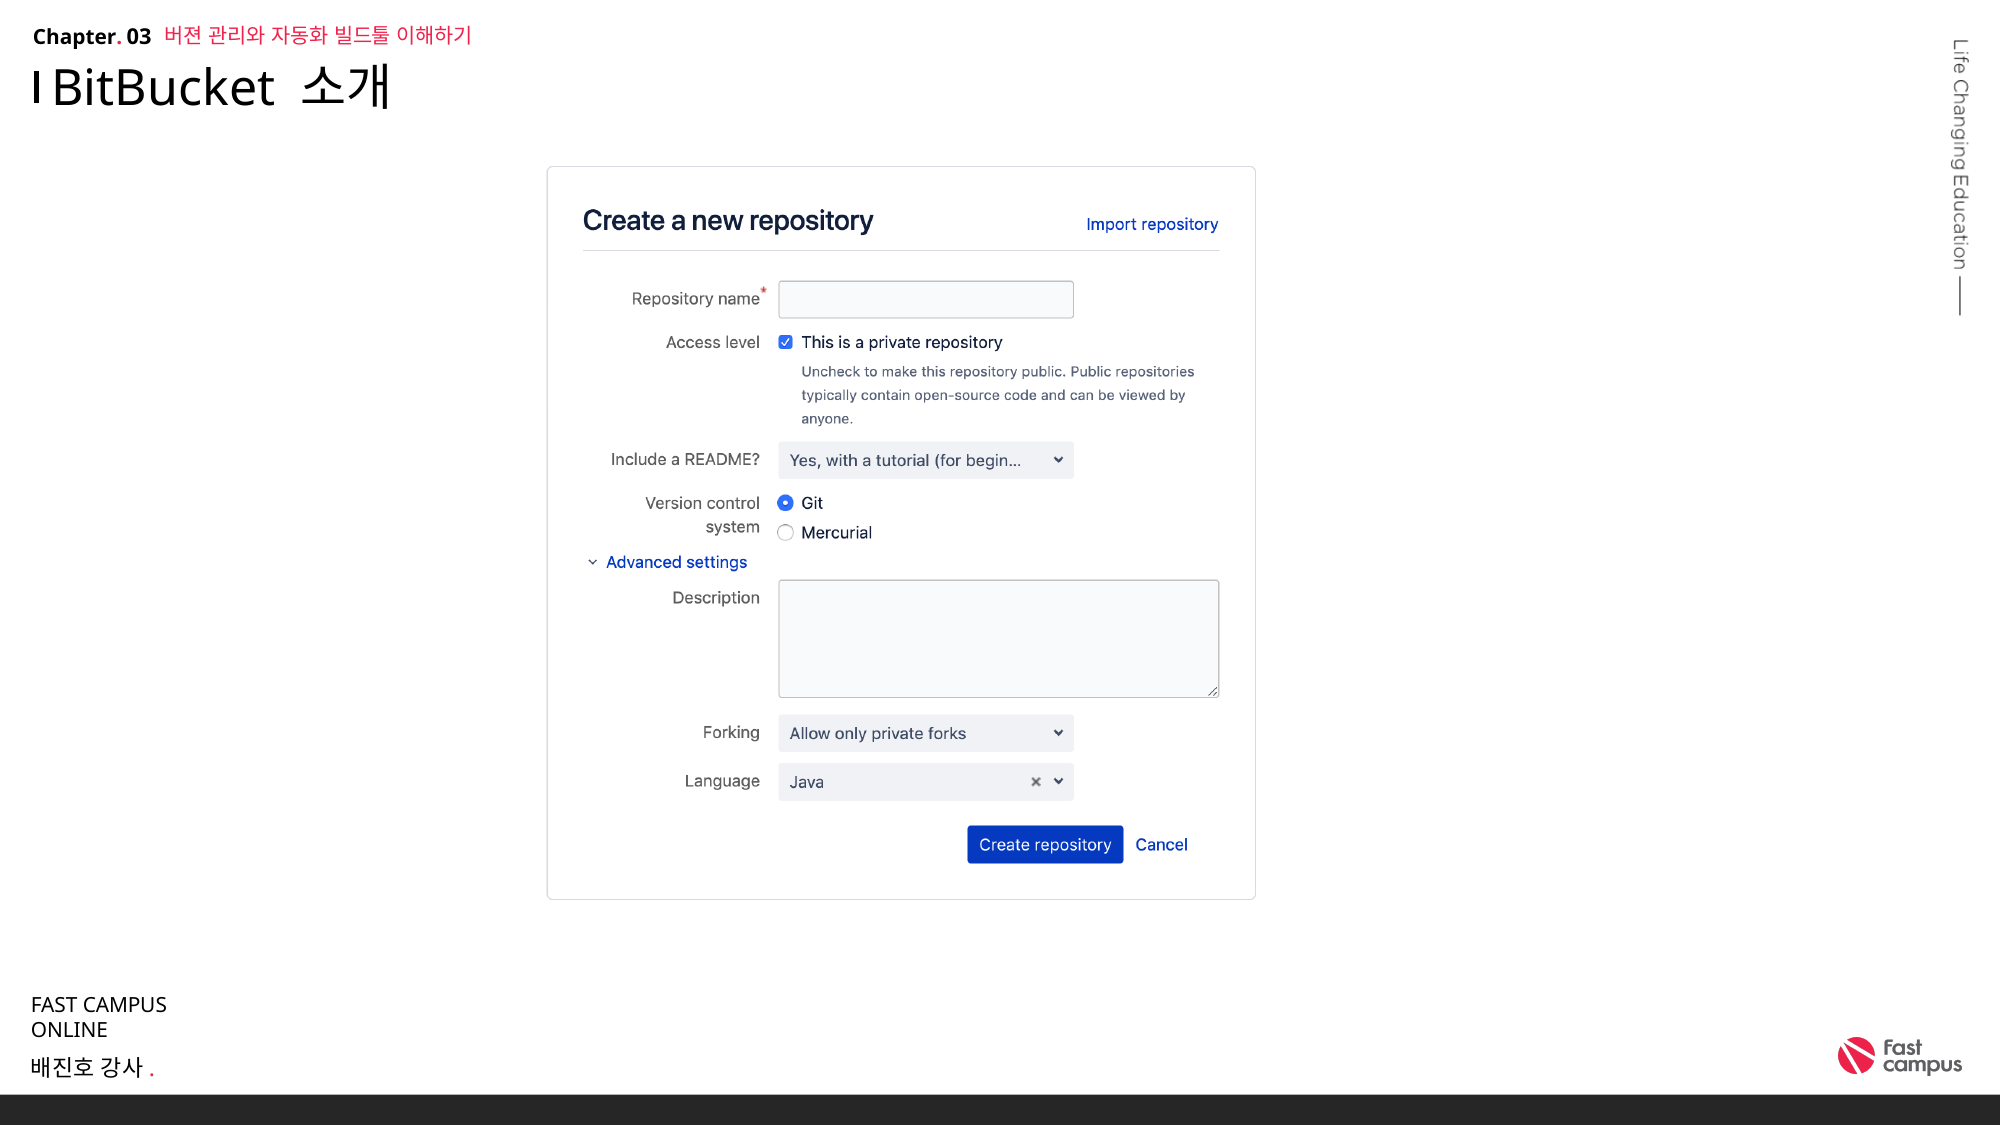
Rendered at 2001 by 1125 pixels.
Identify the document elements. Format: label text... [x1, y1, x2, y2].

picture [1838, 1037, 1962, 1076]
picture [460, 135, 1407, 1038]
picture [1942, 23, 1981, 316]
title BitBucket 소개 [36, 54, 1830, 111]
list 버젼 관리와 자동화 빌드툴 이해하기 [150, 18, 552, 55]
list 03 [111, 18, 150, 55]
